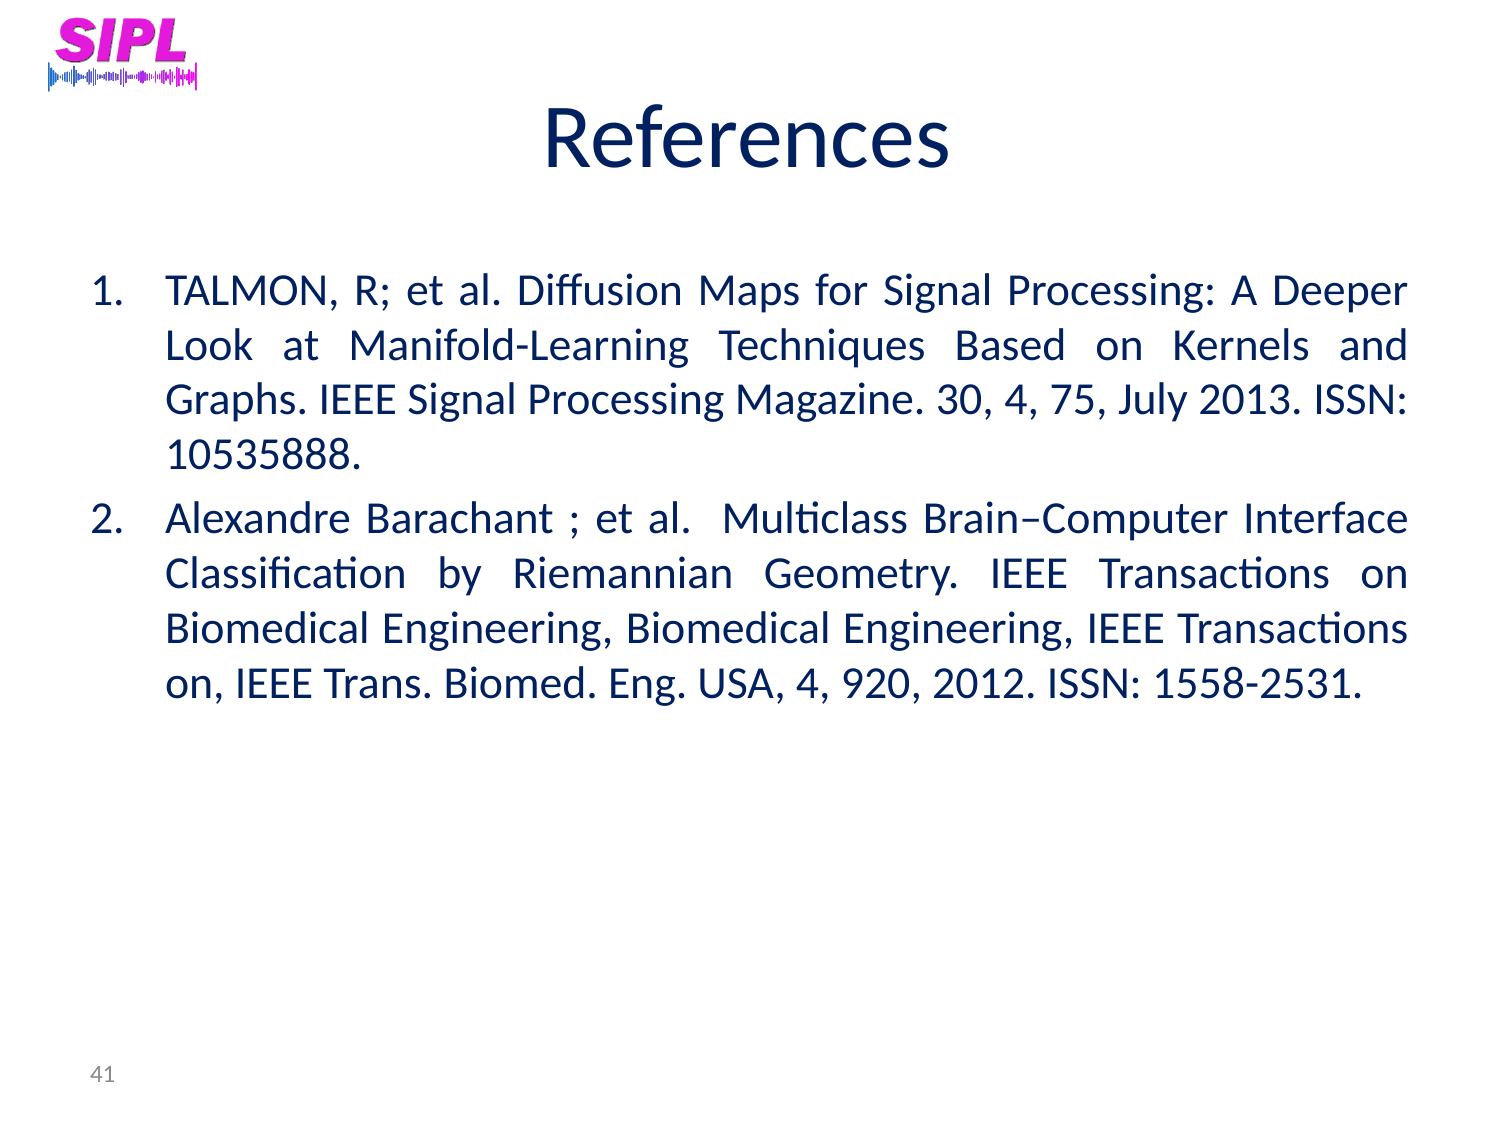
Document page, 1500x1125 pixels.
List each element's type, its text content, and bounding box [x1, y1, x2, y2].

list TALMON, R; et al.‪ Diffusion Maps for Signal Processing: A Deeper Look at Manifold-Learning Techniques Based on Kernels and Graphs.‪ IEEE Signal Processing Magazine.‪ 30, 4, 75, July 2013.‪ ISSN: 10535888.‪‬‬‬‬‬‬‬‬‬‬‬‬‬‬‬‬‬‬‬‬‬‬‬‬‬‬‬‬‬‬ Alexandre Barachant ; et al. Multiclass Brain–Computer Interface Classification by Riemannian Geometry.‪ IEEE Transactions on Biomedical Engineering, Biomedical Engineering, IEEE Transactions on, IEEE Trans. Biomed. Eng.‪ USA, 4, 920, 2012.‪ ISSN: 1558-2531.‪‬‬‬‬‬‬‬‬‬‬‬‬‬‬‬‬‬‬‬‬‬‬‬‬ [75, 162, 1425, 905]
slide_number 41 [75, 1042, 425, 1103]
picture [37, 12, 203, 94]
title References [71, 37, 1422, 225]
